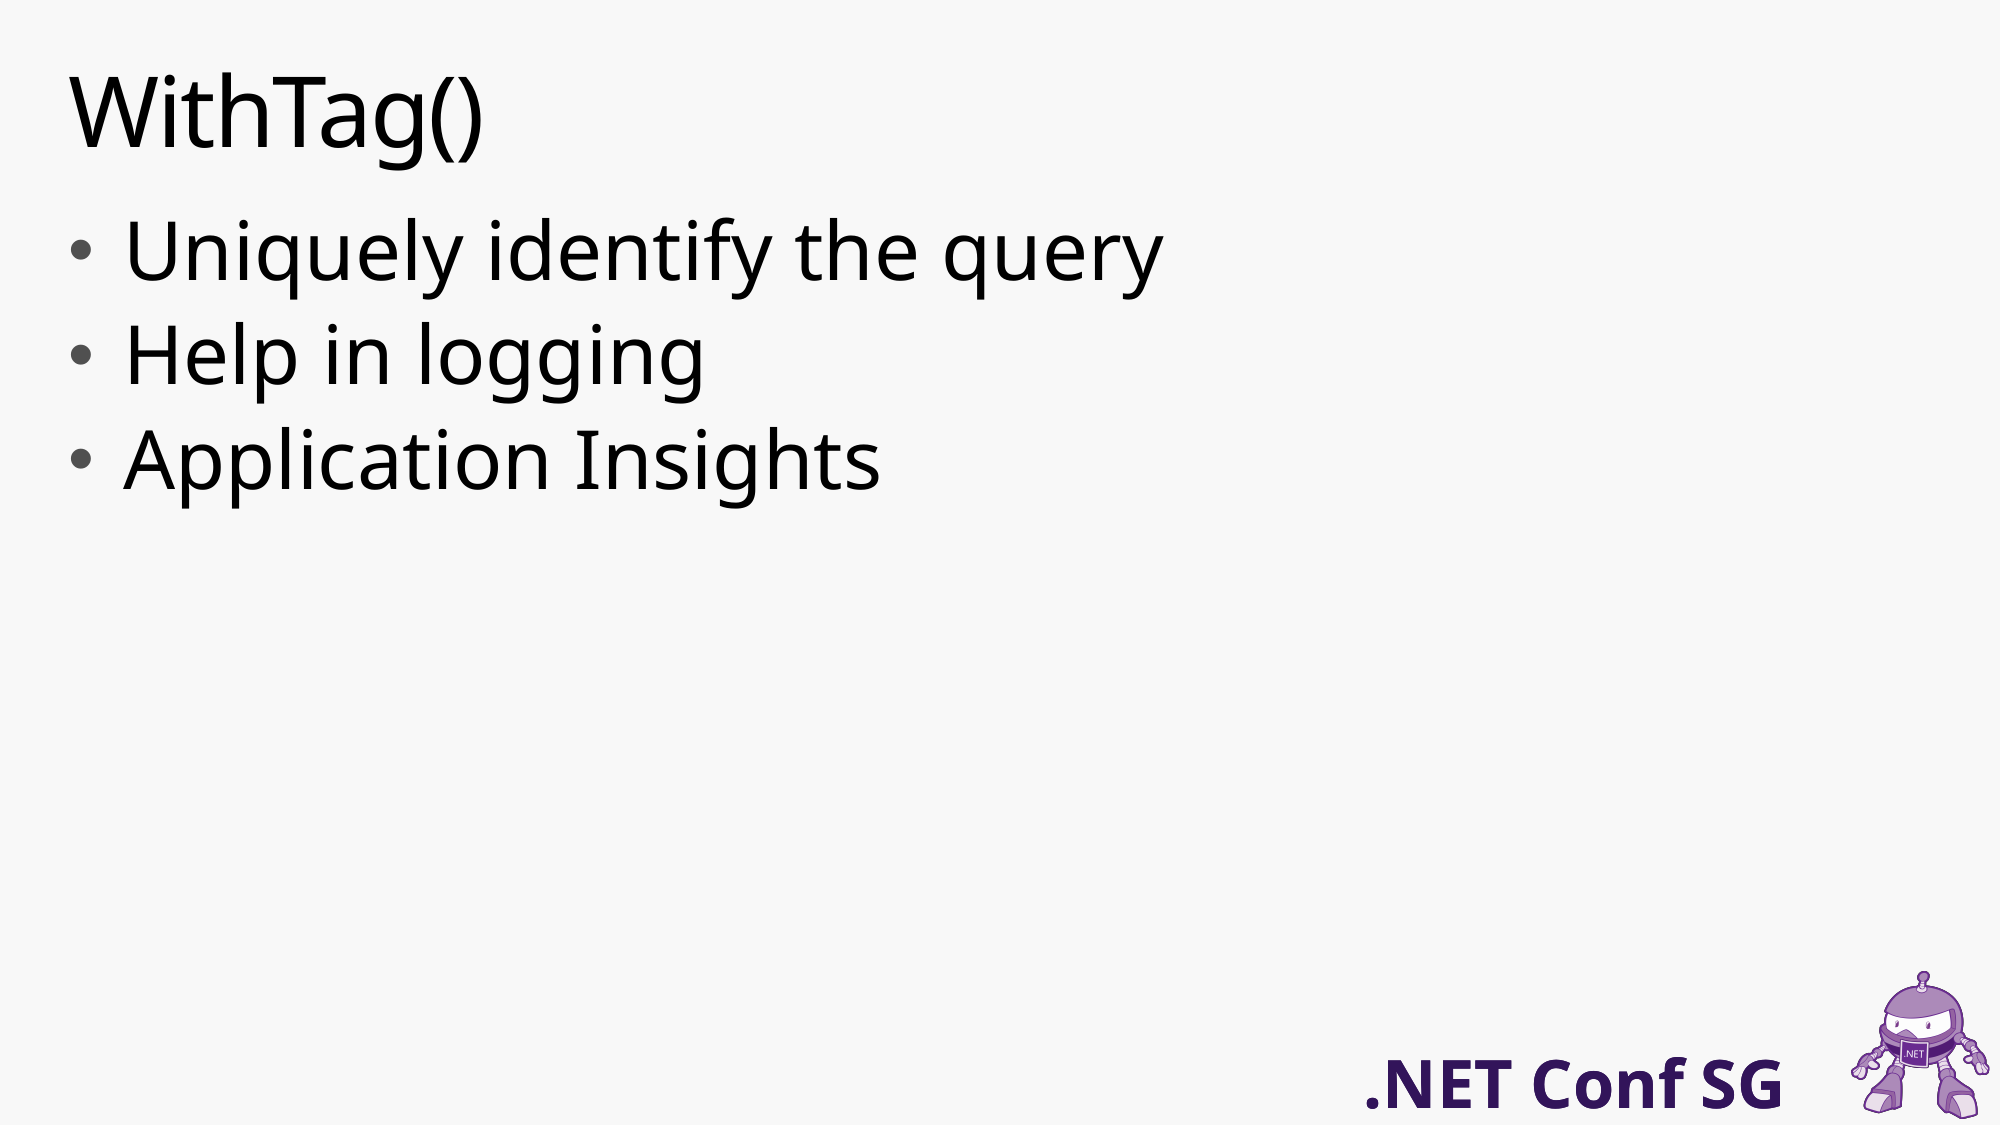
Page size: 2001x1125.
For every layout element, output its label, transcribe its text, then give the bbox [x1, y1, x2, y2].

title WithTag() [44, 47, 1957, 196]
picture [1851, 971, 1990, 1119]
list Uniquely identify the query Help in logging Application Insights [44, 196, 1956, 533]
